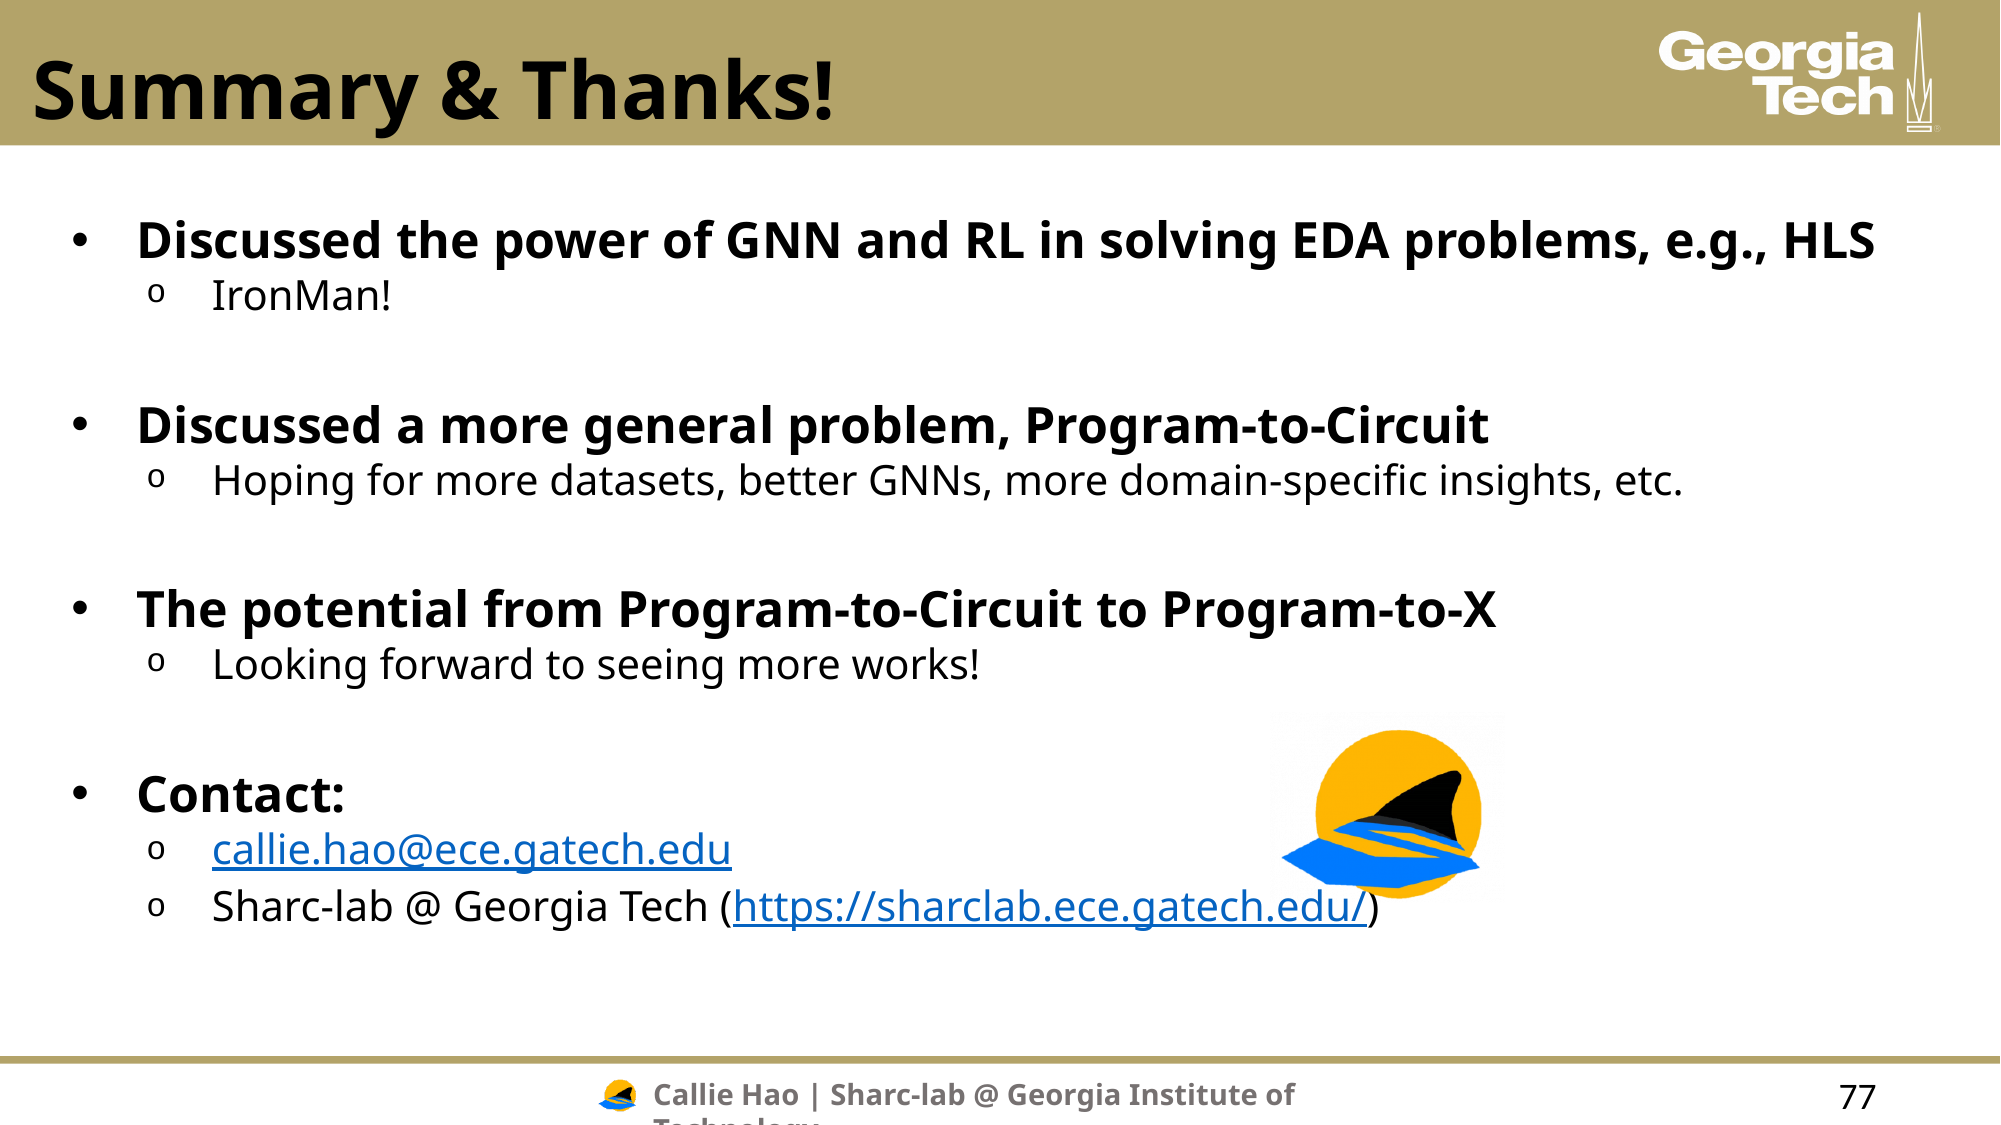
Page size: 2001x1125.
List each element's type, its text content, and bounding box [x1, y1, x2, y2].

picture [596, 1076, 640, 1112]
title Summary & Thanks! [17, 42, 1875, 145]
picture [1659, 12, 1941, 133]
slide_number 77 [1823, 1064, 1941, 1114]
list Discussed the power of GNN and RL in solving EDA problems, e.g., HLS IronMan! Discussed a more general problem, Program-to-Circuit Hoping for more datasets, better GNNs, more domain-specific insights, etc. The potential from Program-to-Circuit to Program-to-X Looking forward to seeing more works! Contact: callie.hao@ece.gatech.edu Sharc-lab @ Georgia Tech (https://sharclab.ece.gatech.edu/) [56, 201, 1941, 1014]
picture [1270, 712, 1505, 903]
